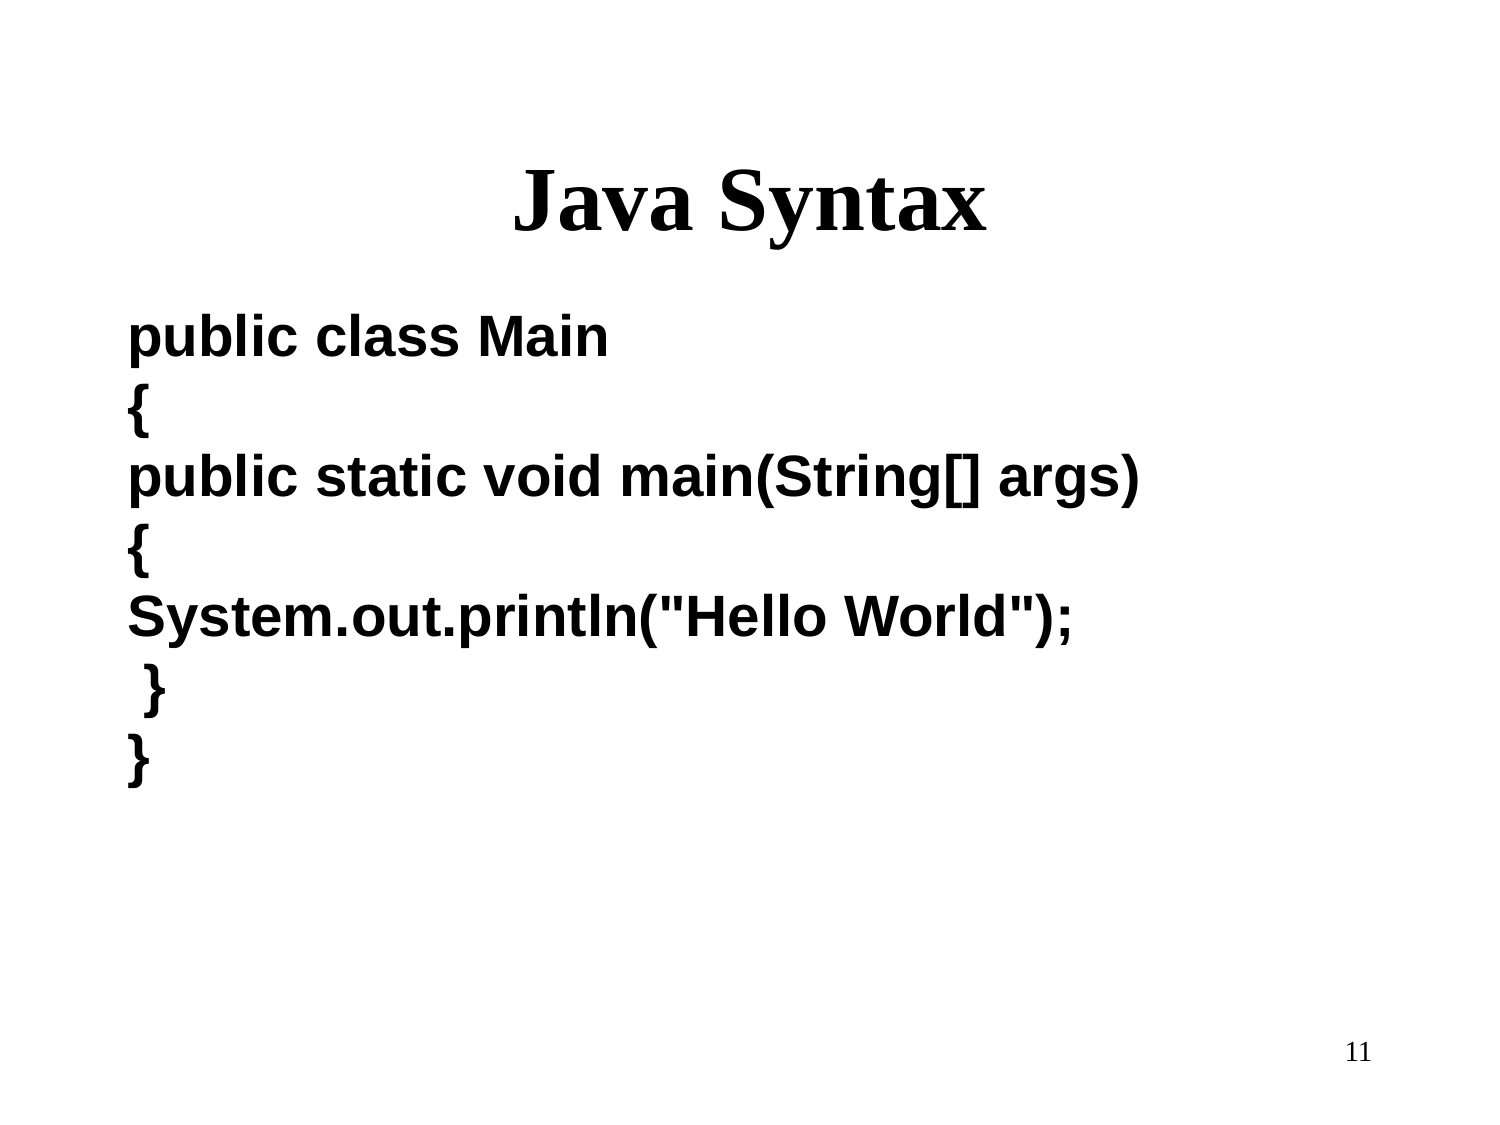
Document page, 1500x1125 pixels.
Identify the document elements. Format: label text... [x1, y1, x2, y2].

list public class Main { public static void main(String[] args) { System.out.println("Hello World"); } } [37, 216, 1438, 870]
title Java Syntax [112, 99, 1388, 216]
slide_number 11 [1074, 1025, 1388, 1100]
